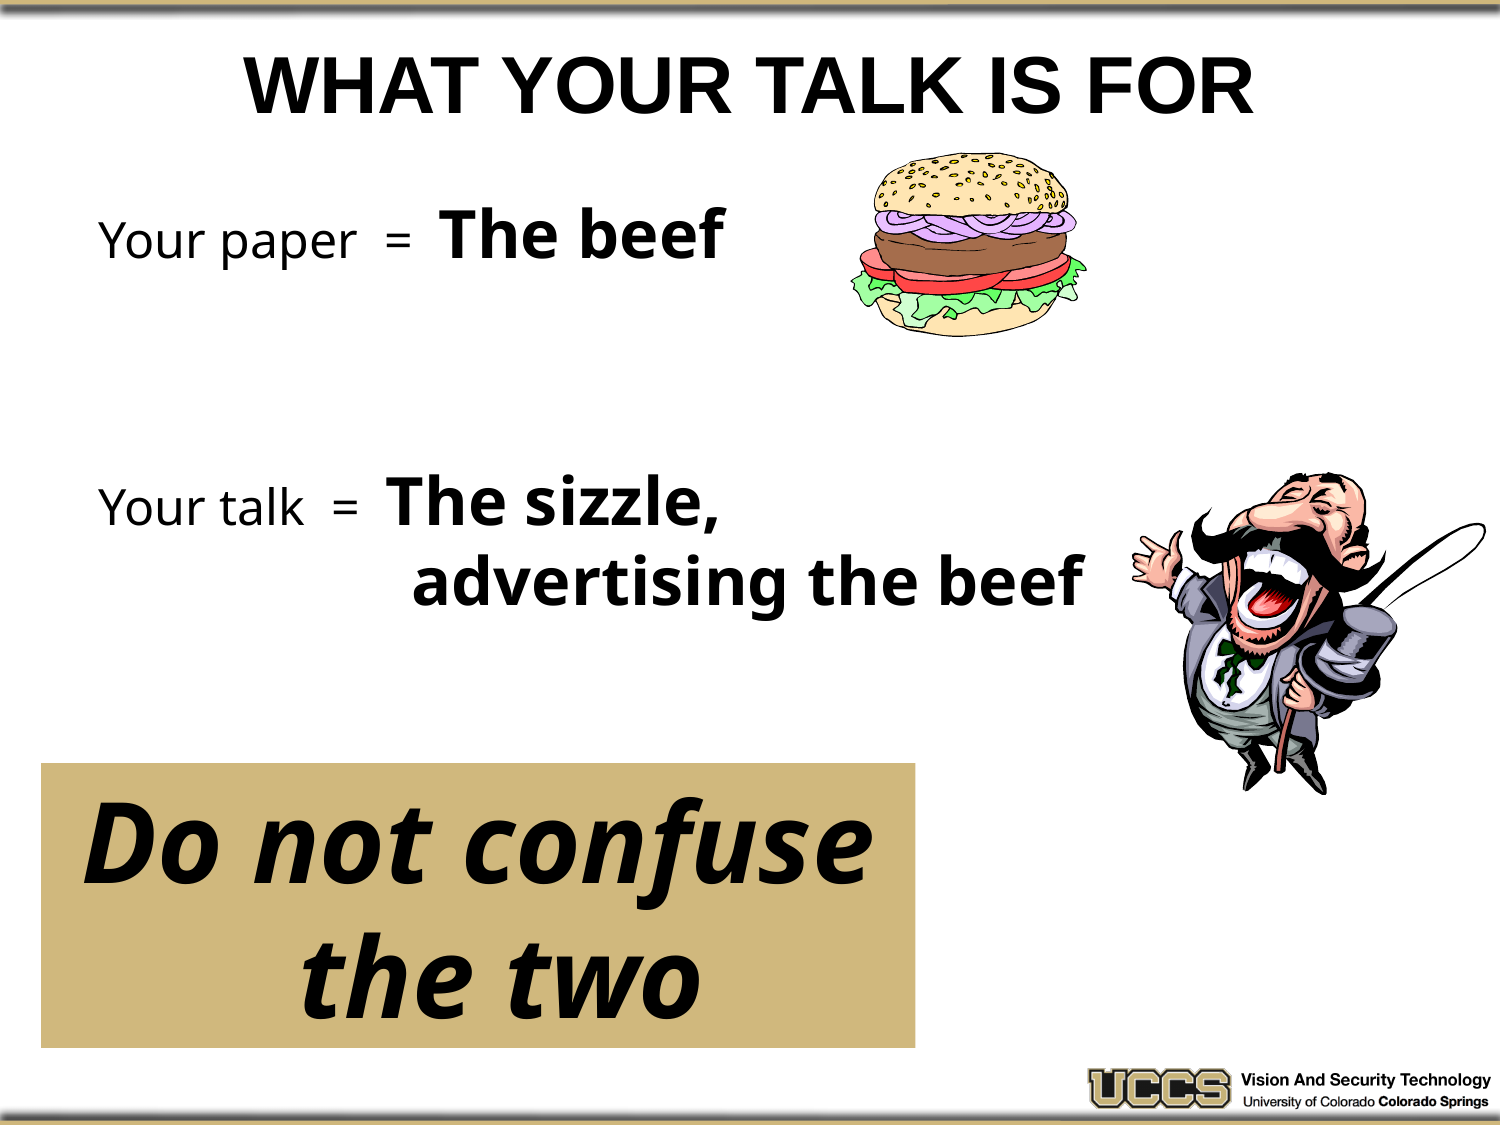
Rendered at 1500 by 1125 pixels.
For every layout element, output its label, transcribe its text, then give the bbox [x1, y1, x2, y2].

picture [849, 151, 1088, 339]
text_box Your paper = The beef Your talk = The sizzle, advertising the beef [84, 184, 1110, 627]
picture [1079, 1061, 1495, 1118]
text_box Do not confuse the two [41, 763, 916, 1048]
title What your talk is for [50, 24, 1450, 138]
picture [1127, 467, 1491, 800]
